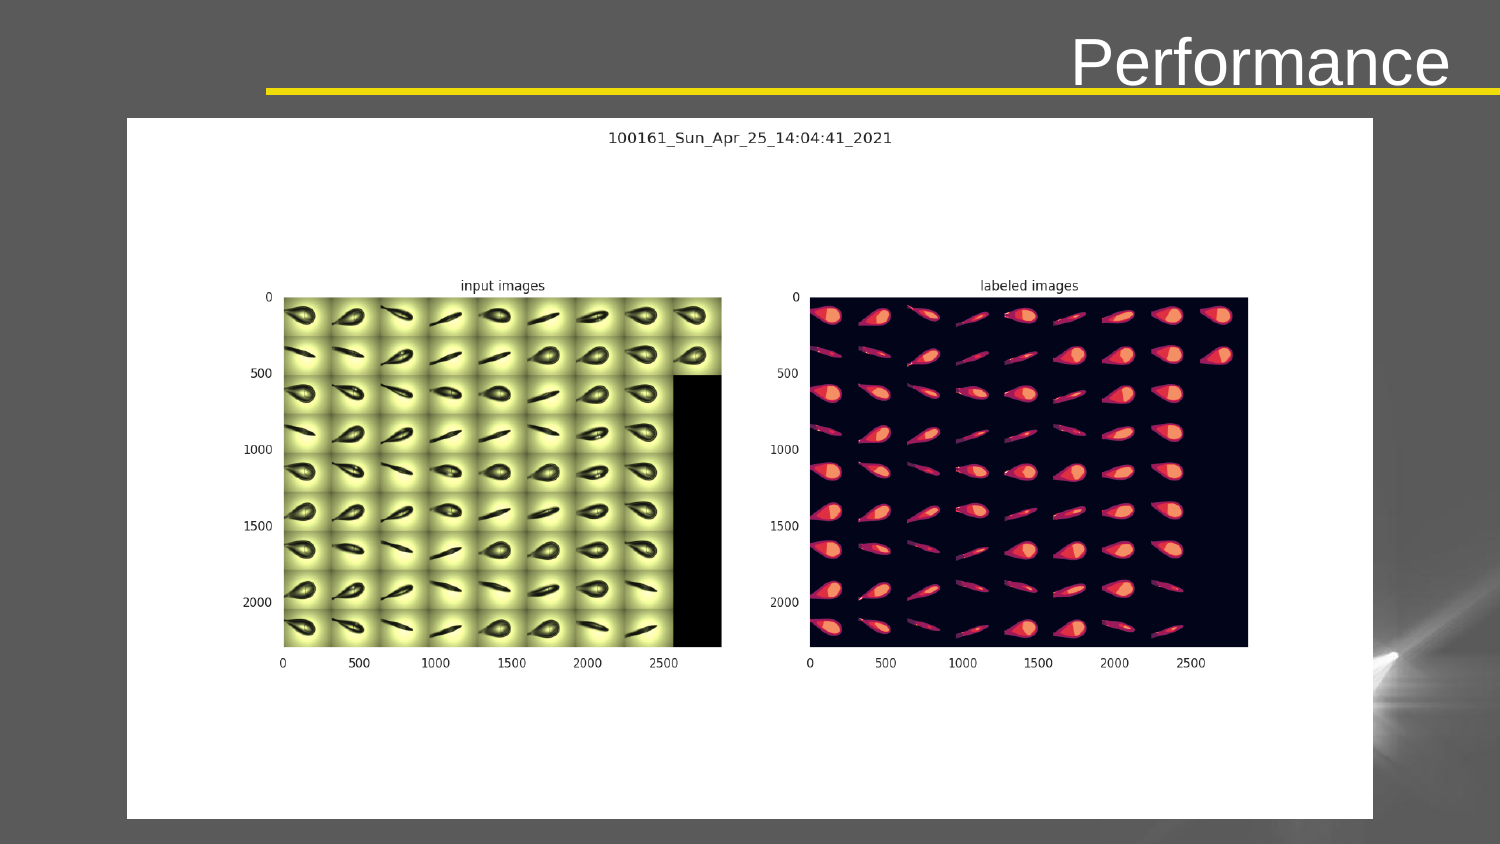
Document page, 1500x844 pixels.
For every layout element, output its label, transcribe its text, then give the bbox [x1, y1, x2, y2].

title Performance [283, 24, 1467, 94]
picture [0, 0, 1500, 844]
